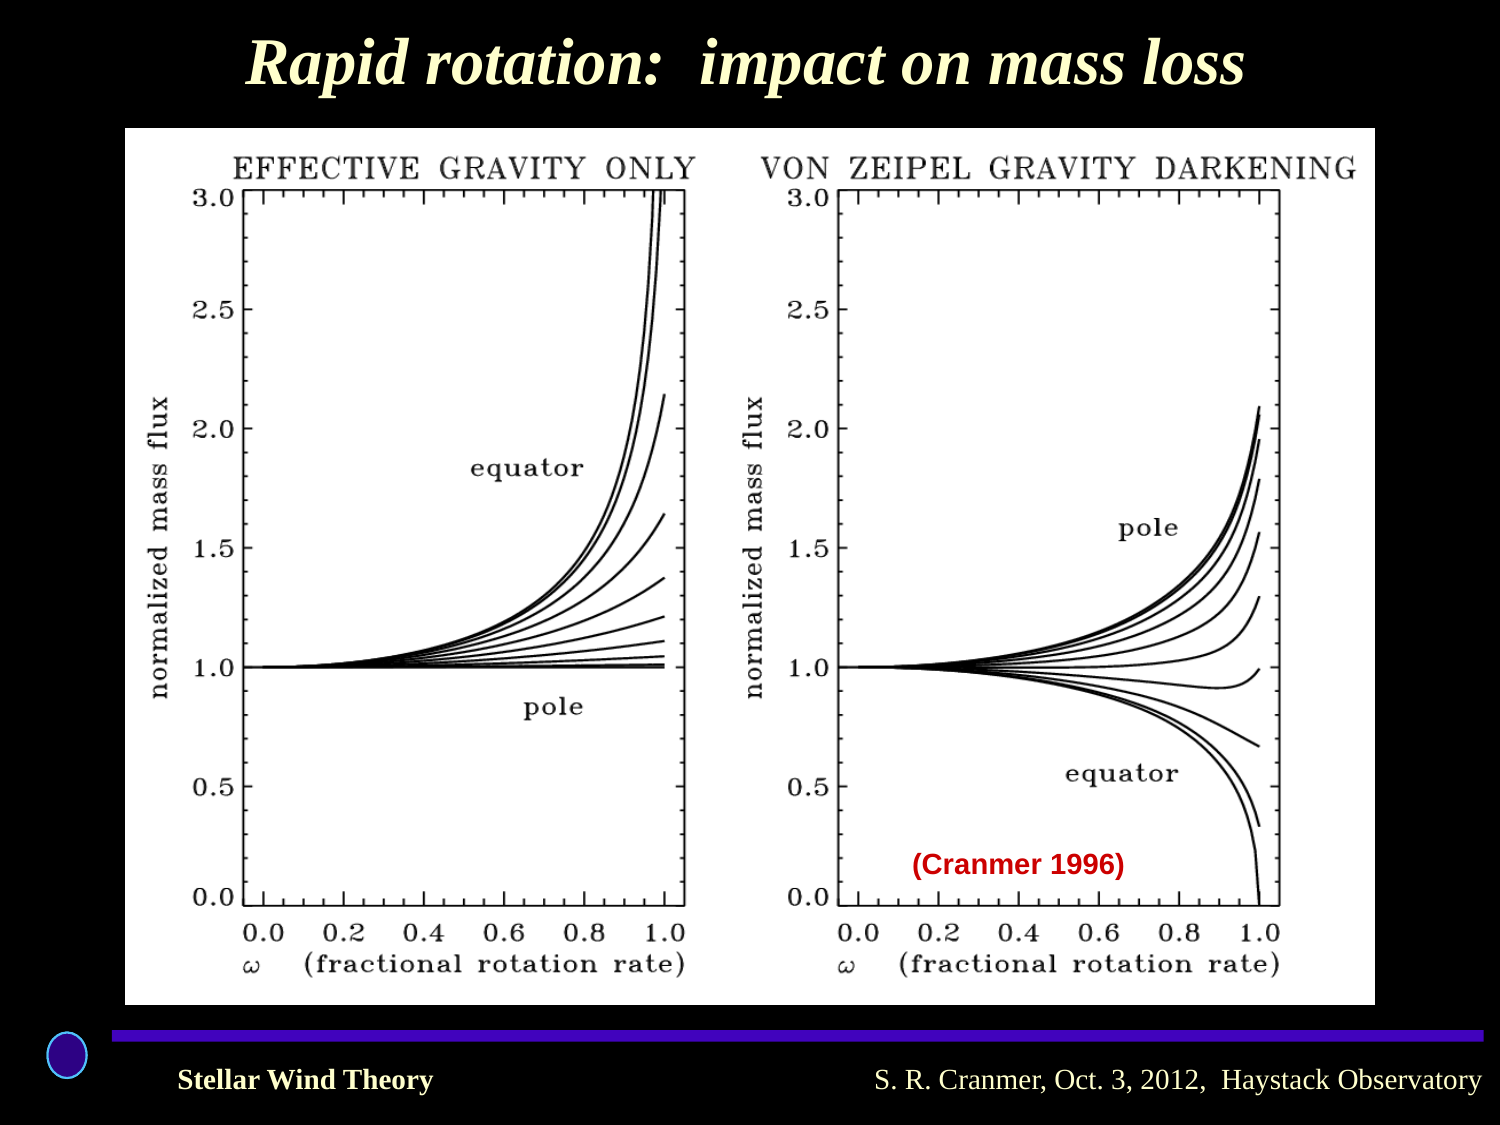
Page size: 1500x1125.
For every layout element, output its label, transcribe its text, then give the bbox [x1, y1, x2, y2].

text_box Rapid rotation: impact on mass loss [18, 10, 1475, 125]
picture [124, 128, 1376, 1005]
